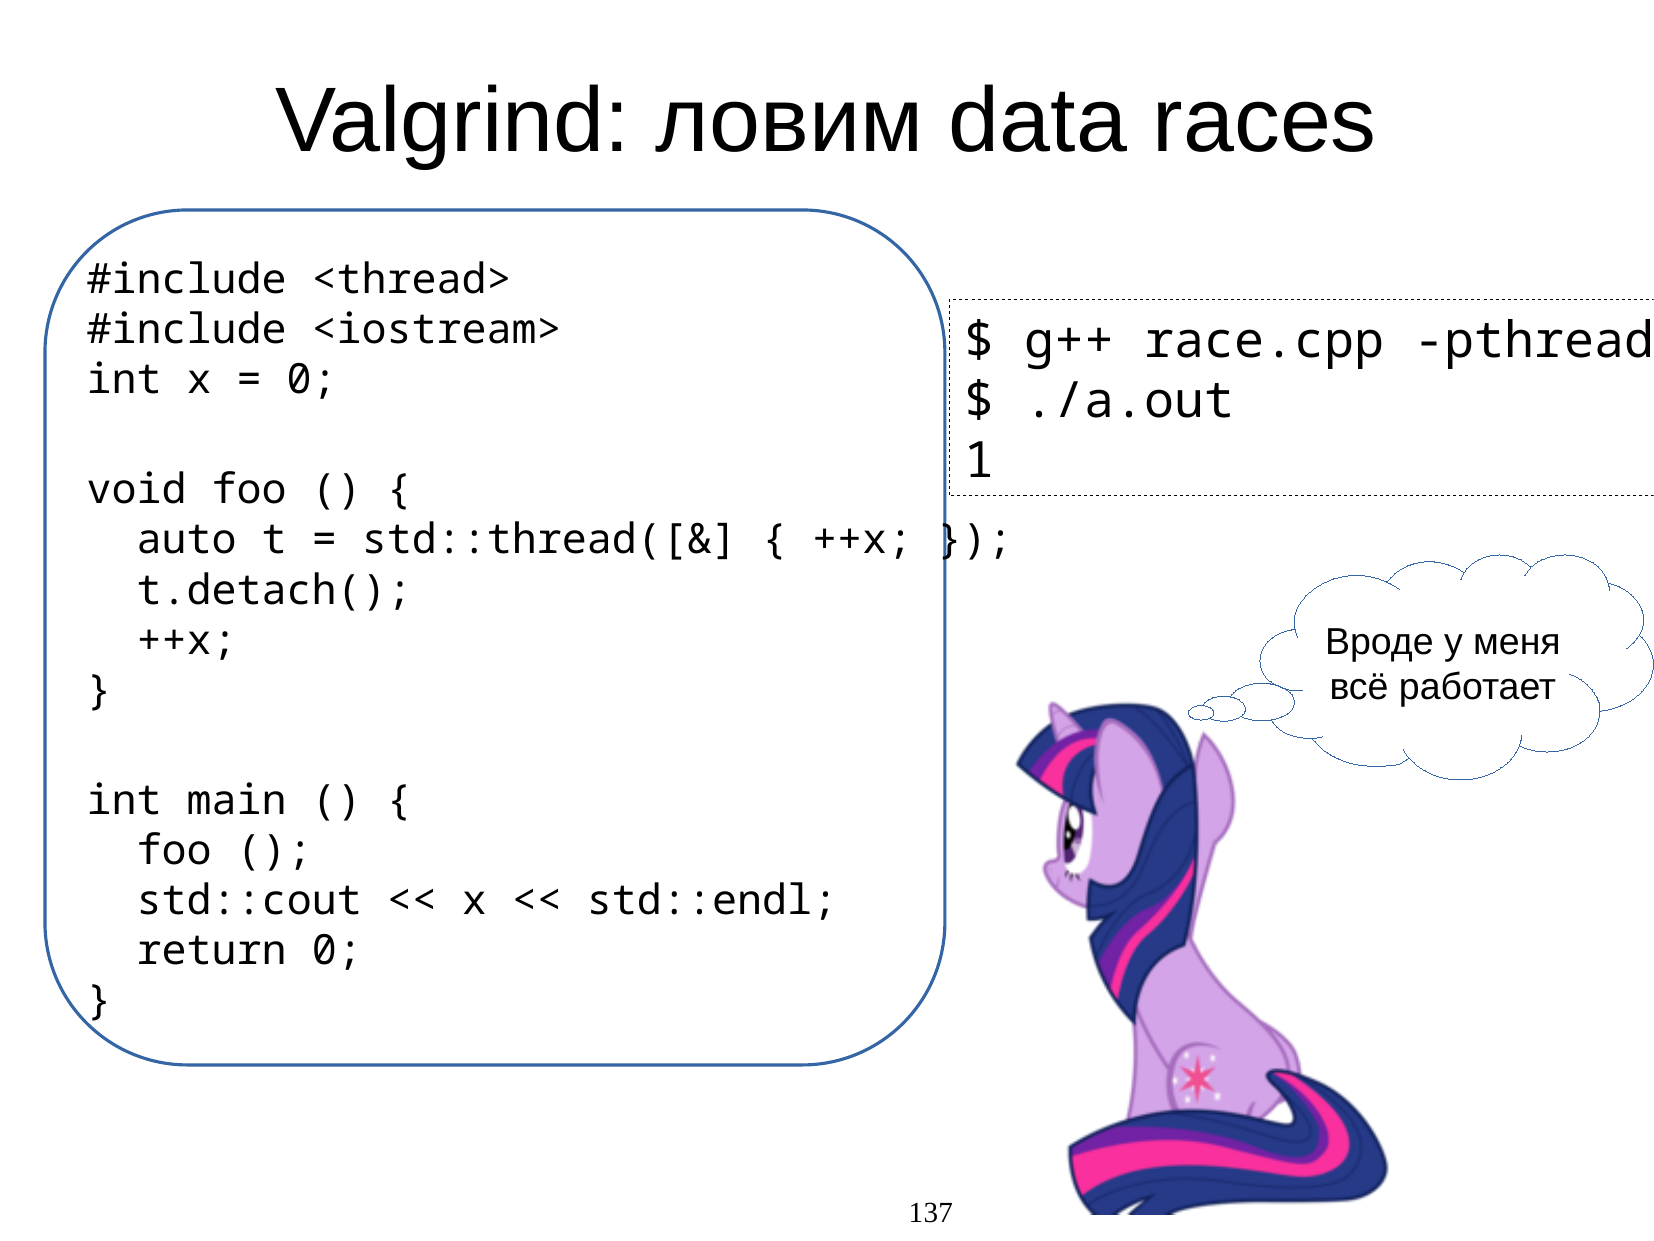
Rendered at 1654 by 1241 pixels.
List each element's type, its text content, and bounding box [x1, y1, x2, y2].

slide_number 137 [567, 1193, 953, 1241]
picture [1009, 694, 1395, 1215]
text_box Вроде у меня всё работает [1232, 554, 1654, 780]
text_box #include <thread> #include <iostream> int x = 0; void foo () { auto t = std::thread([&] { ++x; }); t.detach(); ++x; } int main () { foo (); std::cout << x << std::endl; return 0; } [44, 209, 945, 1065]
title Valgrind: ловим data races [82, 49, 1571, 180]
text_box $ g++ race.cpp -pthread $ ./a.out 1 [949, 299, 1654, 496]
